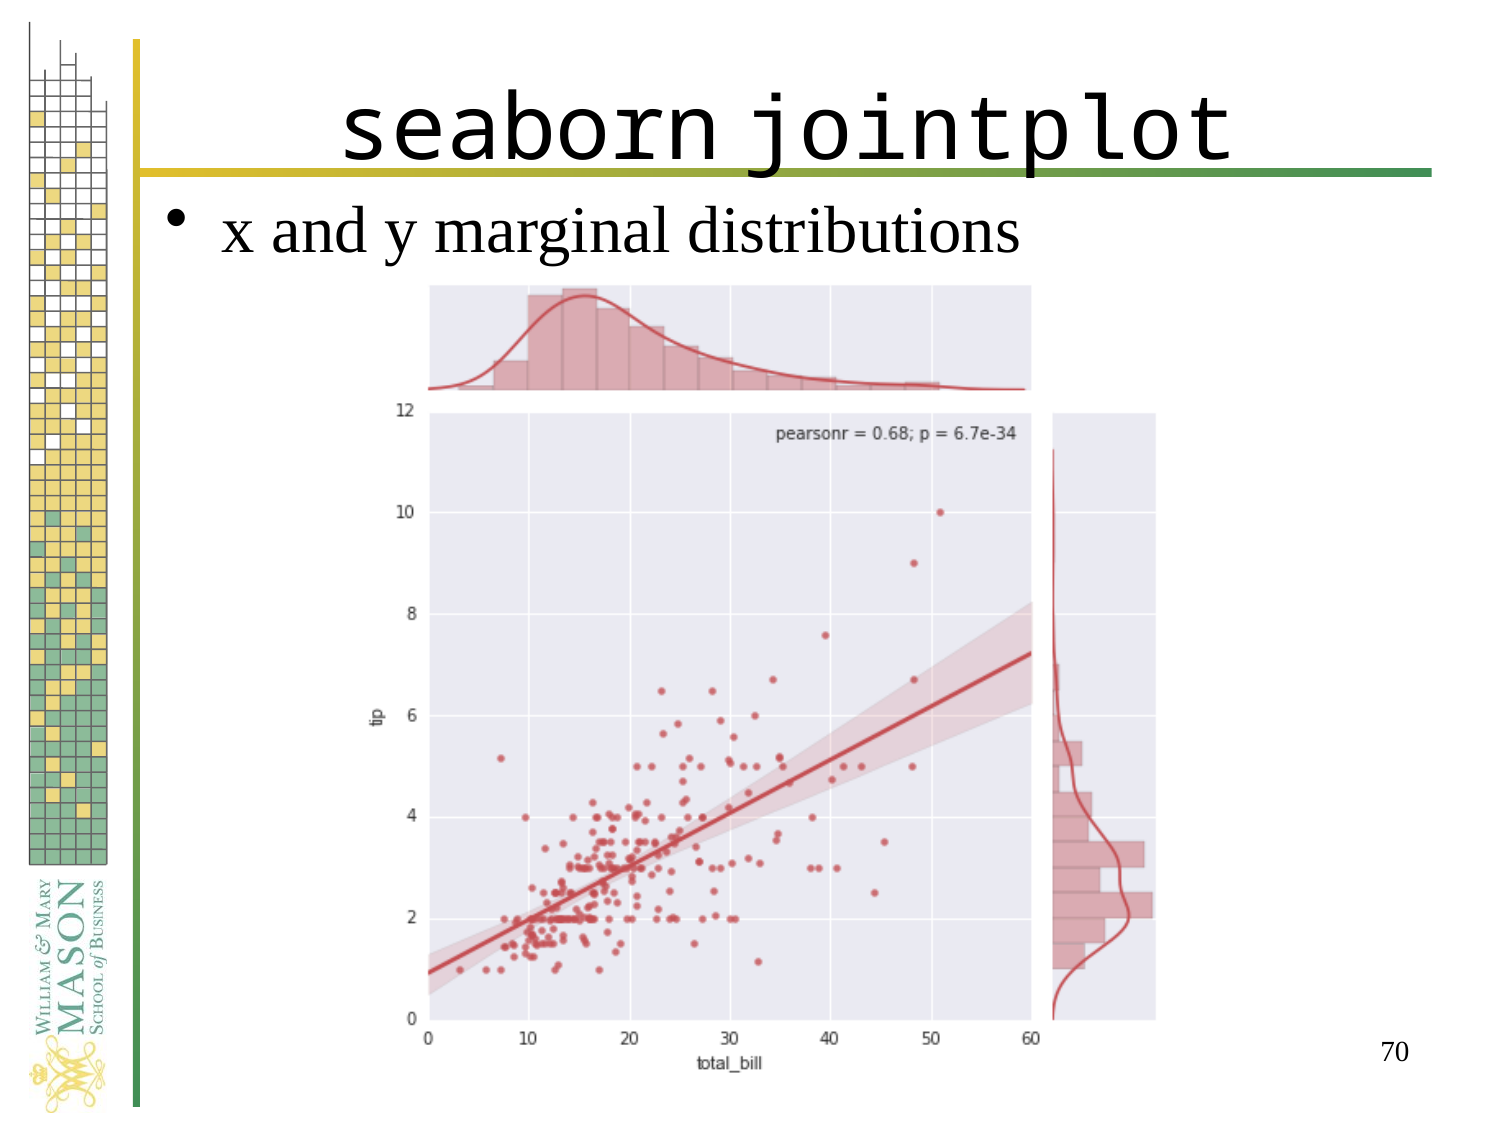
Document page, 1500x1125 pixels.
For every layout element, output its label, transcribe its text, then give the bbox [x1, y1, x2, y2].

picture [352, 278, 1184, 1086]
title seaborn jointplot [150, 45, 1425, 177]
list x and y marginal distributions [150, 177, 1425, 946]
slide_number 70 [29, 879, 107, 1113]
slide_number 70 [1048, 1024, 1426, 1103]
